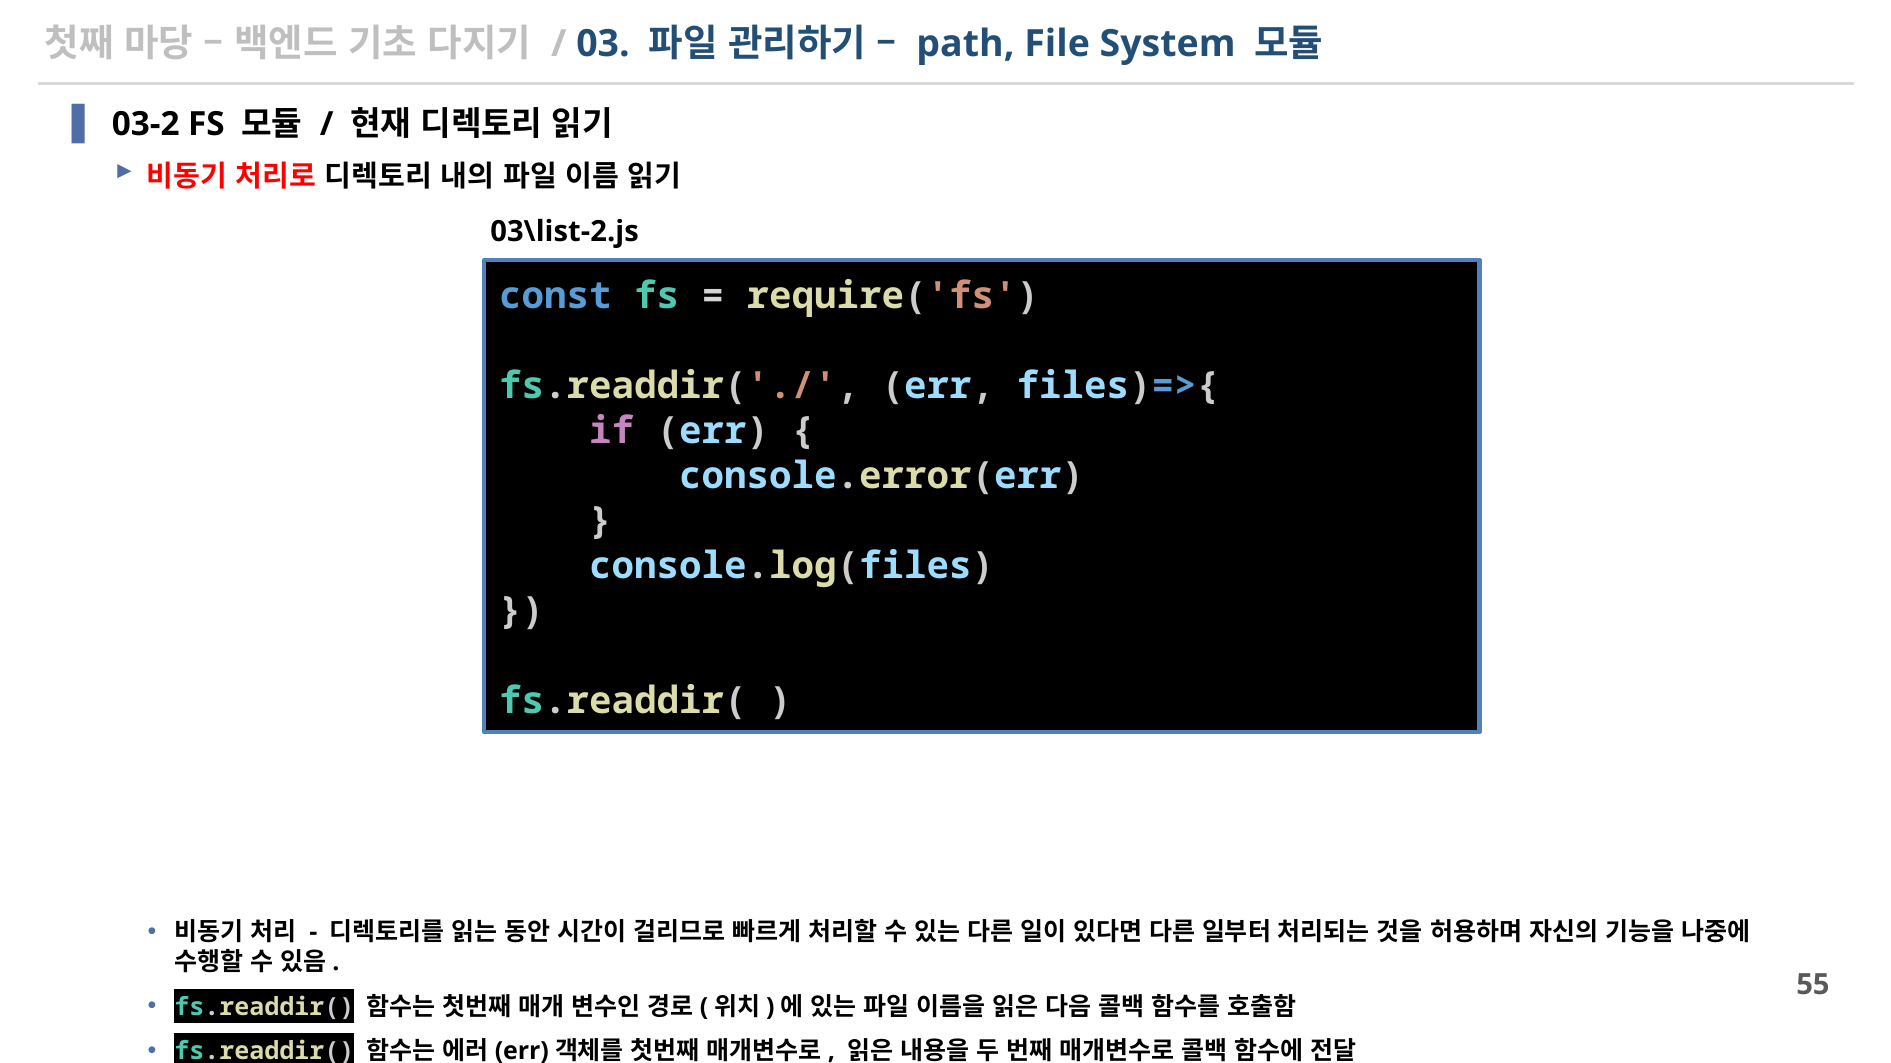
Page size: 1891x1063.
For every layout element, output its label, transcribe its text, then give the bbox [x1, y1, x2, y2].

text_box const fs = require('fs') fs.readdir('./', (err, files)=>{ if (err) { console.error(err) } console.log(files) }) fs.readdir( ) [482, 258, 1482, 734]
text_box 03\list-2.js [475, 205, 875, 255]
title 첫째 마당 – 백엔드 기초 다지기 / 03. 파일 관리하기 – path, File System 모듈 [29, 11, 1809, 73]
list 03-2 FS 모듈 / 현재 디렉토리 읽기 비동기 처리로 디렉토리 내의 파일 이름 읽기 비동기 처리 - 디렉토리를 읽는 동안 시간이 걸리므로 빠르게 처리할 수 있는 다른 일이 있다면 다른 일부터 처리되는 것을 허용하며 자신의 기능을 나중에 수행할 수 있음. fs.readdir() 함수는 첫번째 매개 변수인 경로(위치)에 있는 파일 이름을 읽은 다음 콜백 함수를 호출함 fs.readdir() 함수는 에러(err)객체를 첫번째 매개변수로, 읽은 내용을 두 번째 매개변수로 콜백 함수에 전달 [43, 94, 1823, 506]
slide_number 55 [1703, 956, 1845, 1014]
